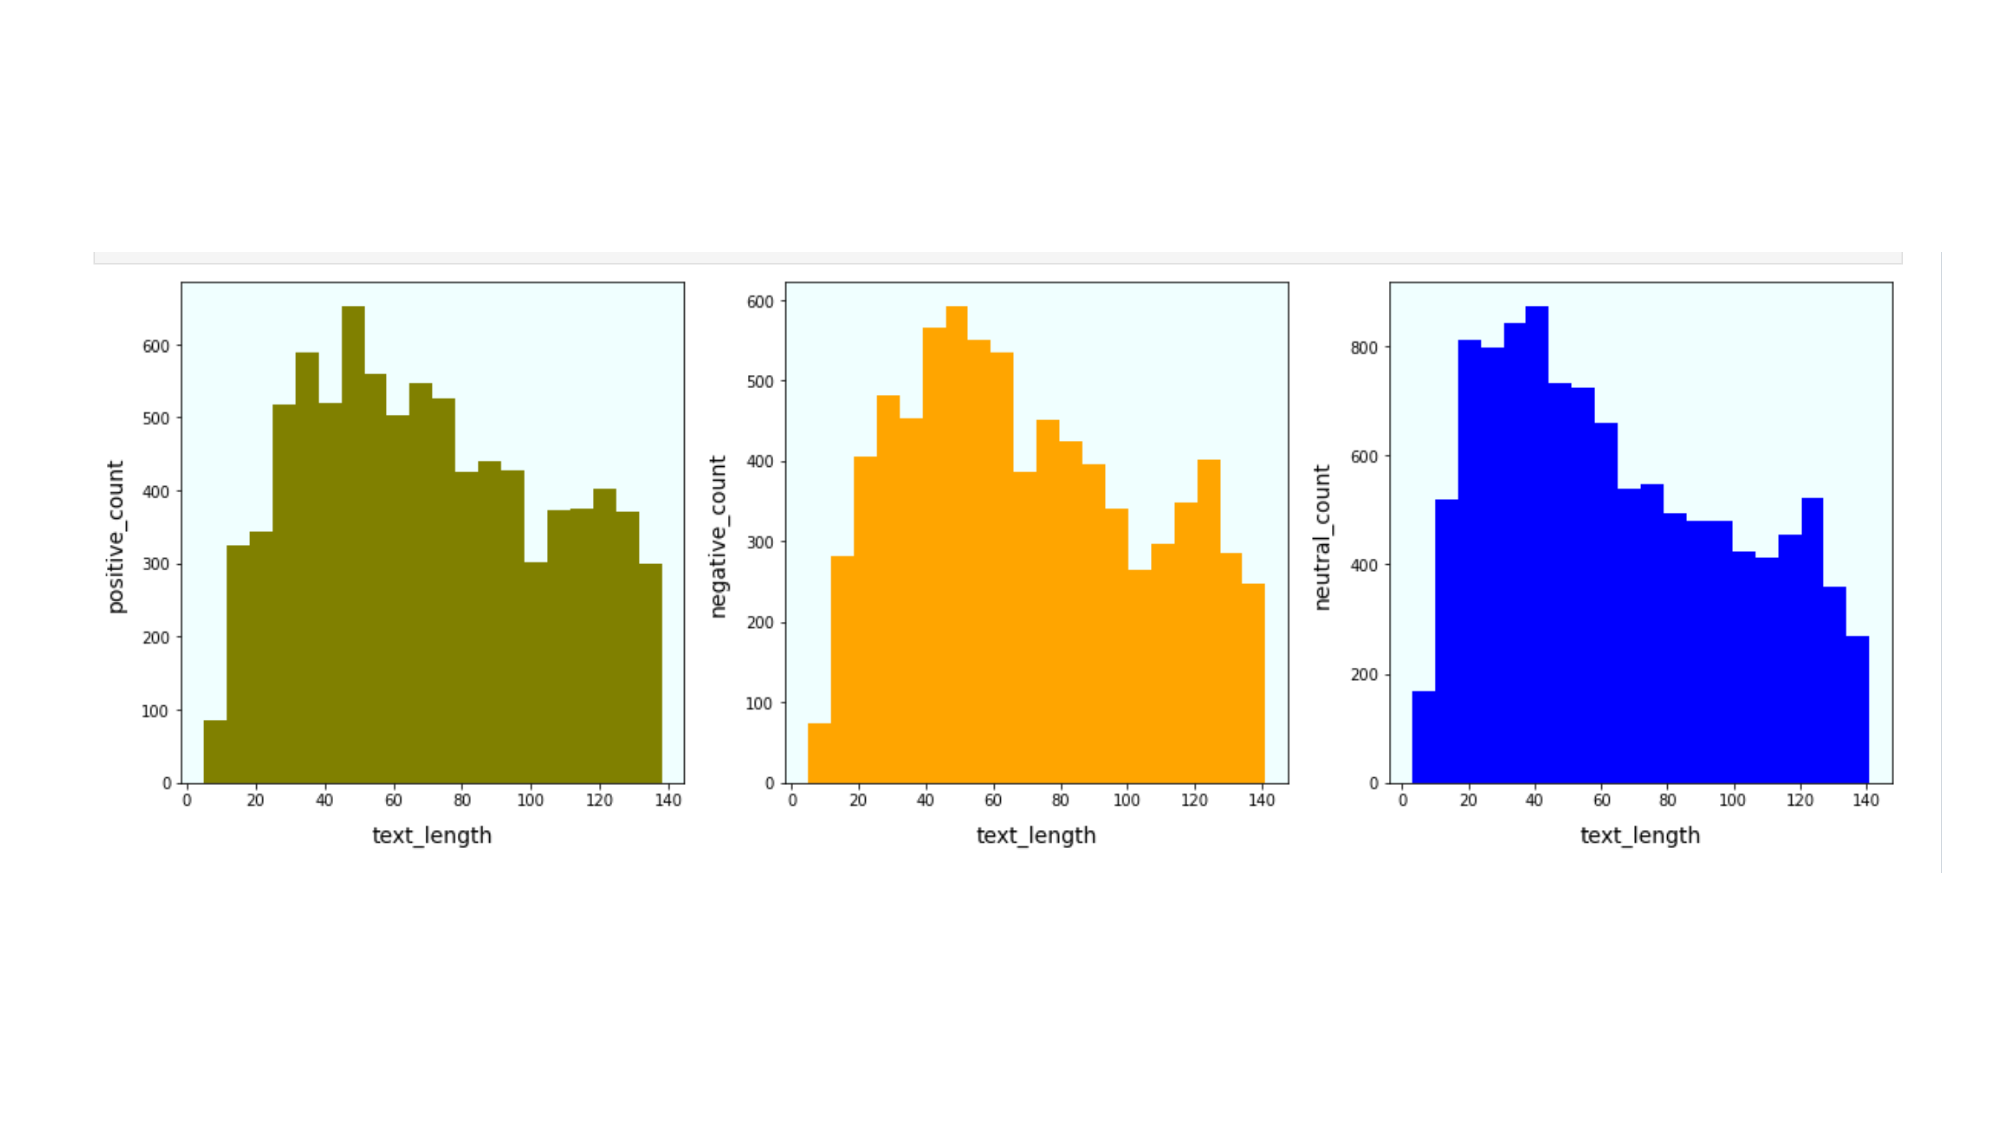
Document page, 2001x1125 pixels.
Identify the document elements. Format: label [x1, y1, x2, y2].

picture [65, 252, 1971, 873]
